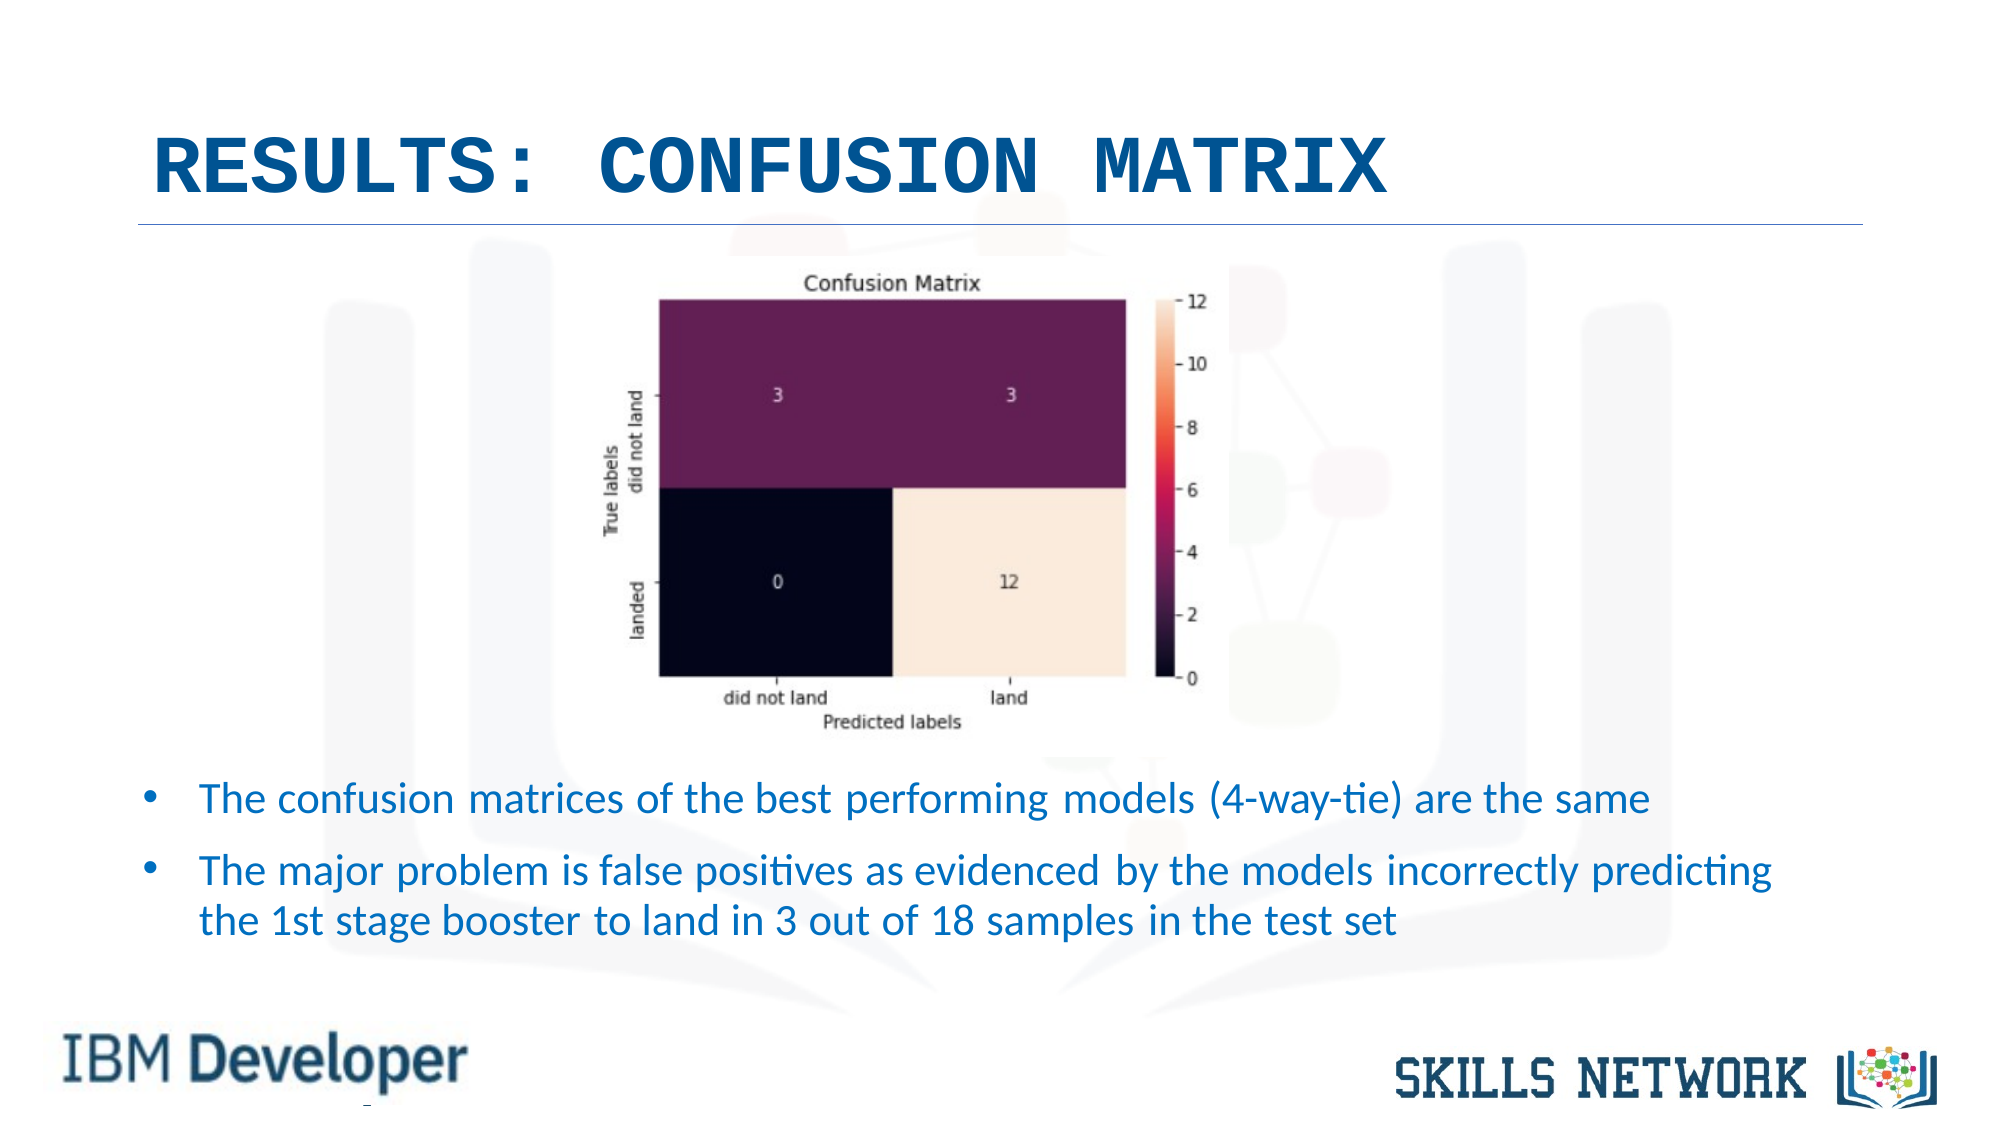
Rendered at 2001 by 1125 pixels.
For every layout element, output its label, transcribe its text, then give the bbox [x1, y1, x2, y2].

title RESULTS: CONFUSION MATRIX [34, 91, 1979, 299]
text_box The confusion matrices of the best performing models (4-way-tie) are the same The major problem is false positives as evidenced by the models incorrectly predicting the 1st stage booster to land in 3 out of 18 samples in the test set [140, 750, 1796, 945]
picture [43, 255, 1937, 1109]
